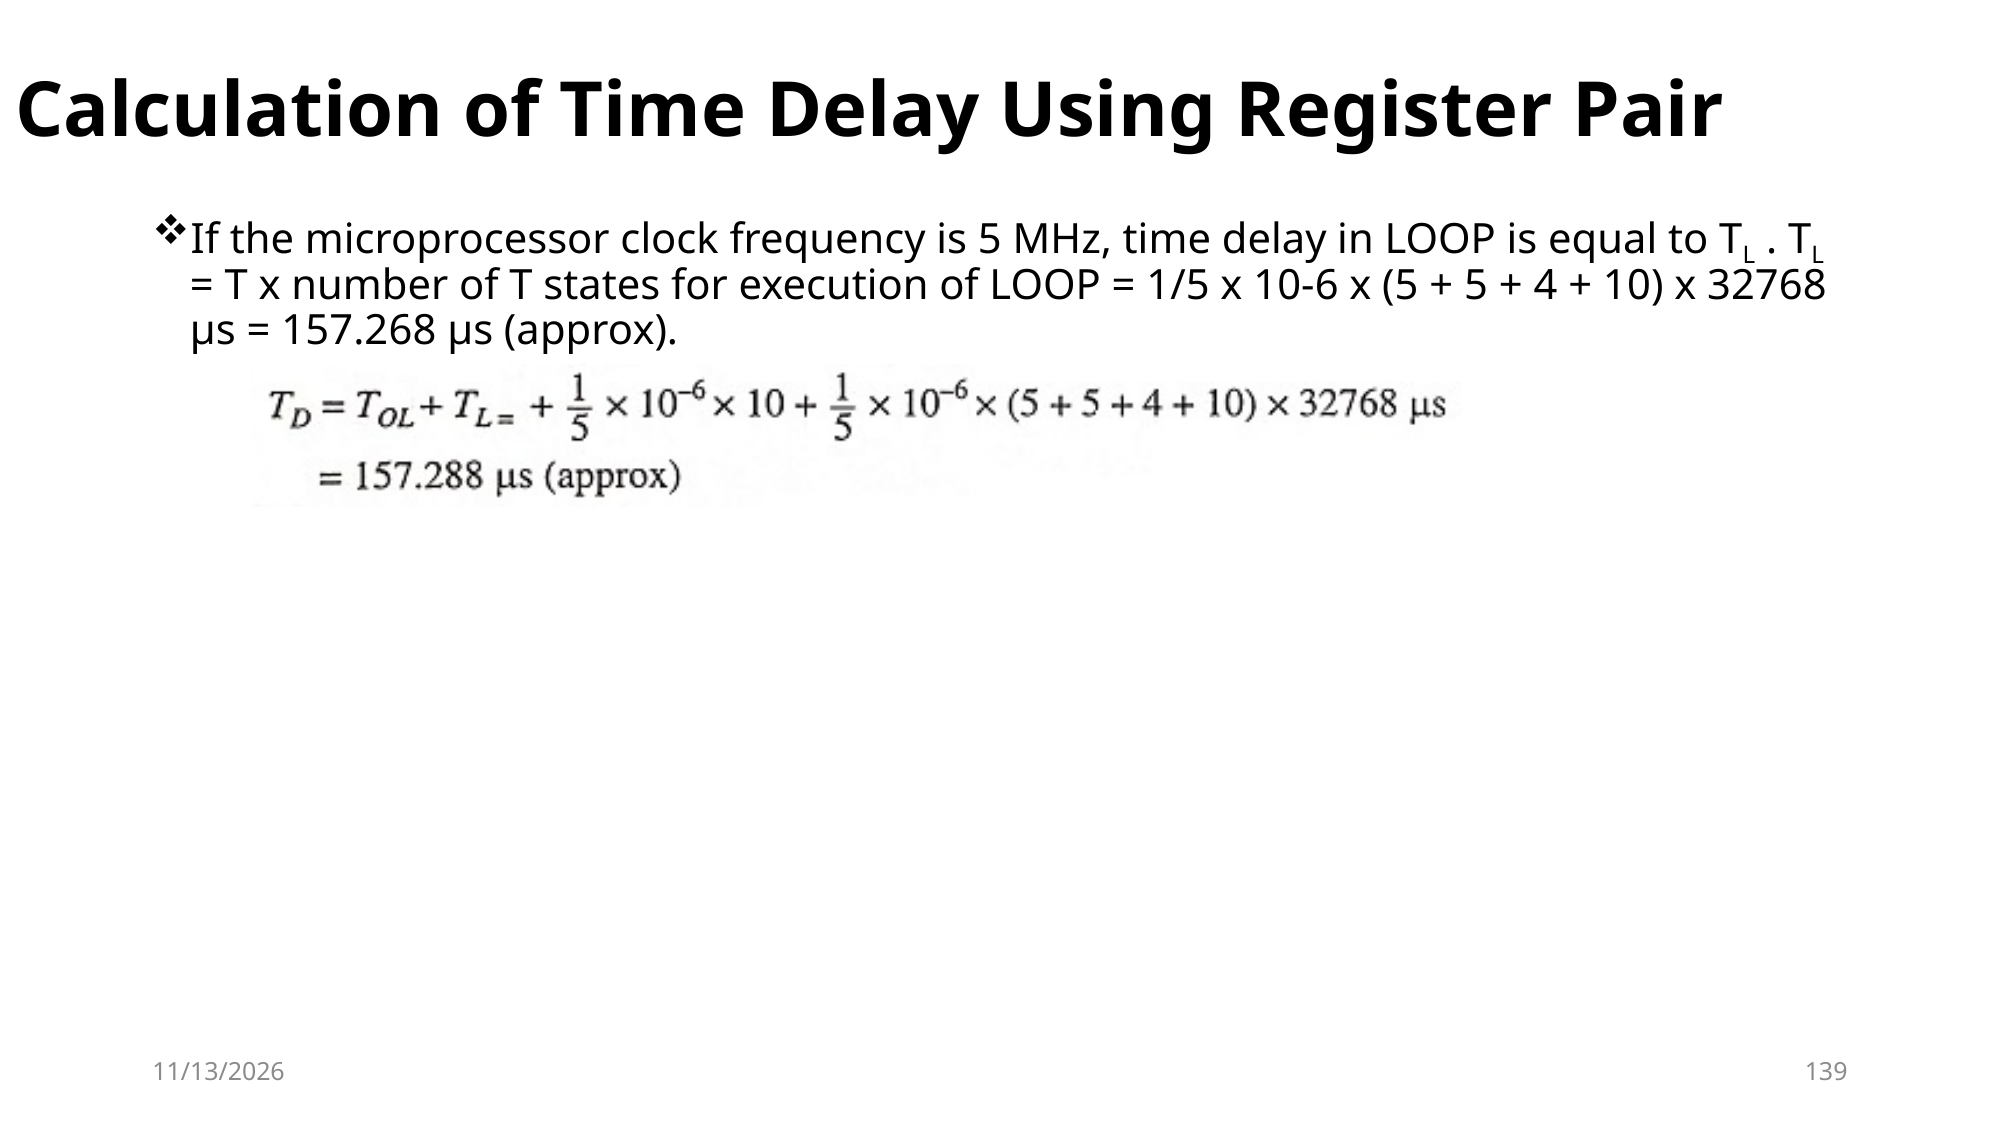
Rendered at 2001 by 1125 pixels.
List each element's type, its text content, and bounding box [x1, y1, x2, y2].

title Calculation of Time Delay Using Register Pair [0, 35, 2000, 189]
list If the microprocessor clock frequency is 5 MHz, time delay in LOOP is equal to TL . TL = T x number of T states for execution of LOOP = 1/5 x 10-6 x (5 + 5 + 4 + 10) x 32768 μs = 157.268 μs (approx). [137, 204, 1863, 1014]
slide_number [137, 1042, 588, 1103]
slide_number 139 [1412, 1042, 1863, 1103]
picture [251, 364, 1534, 507]
